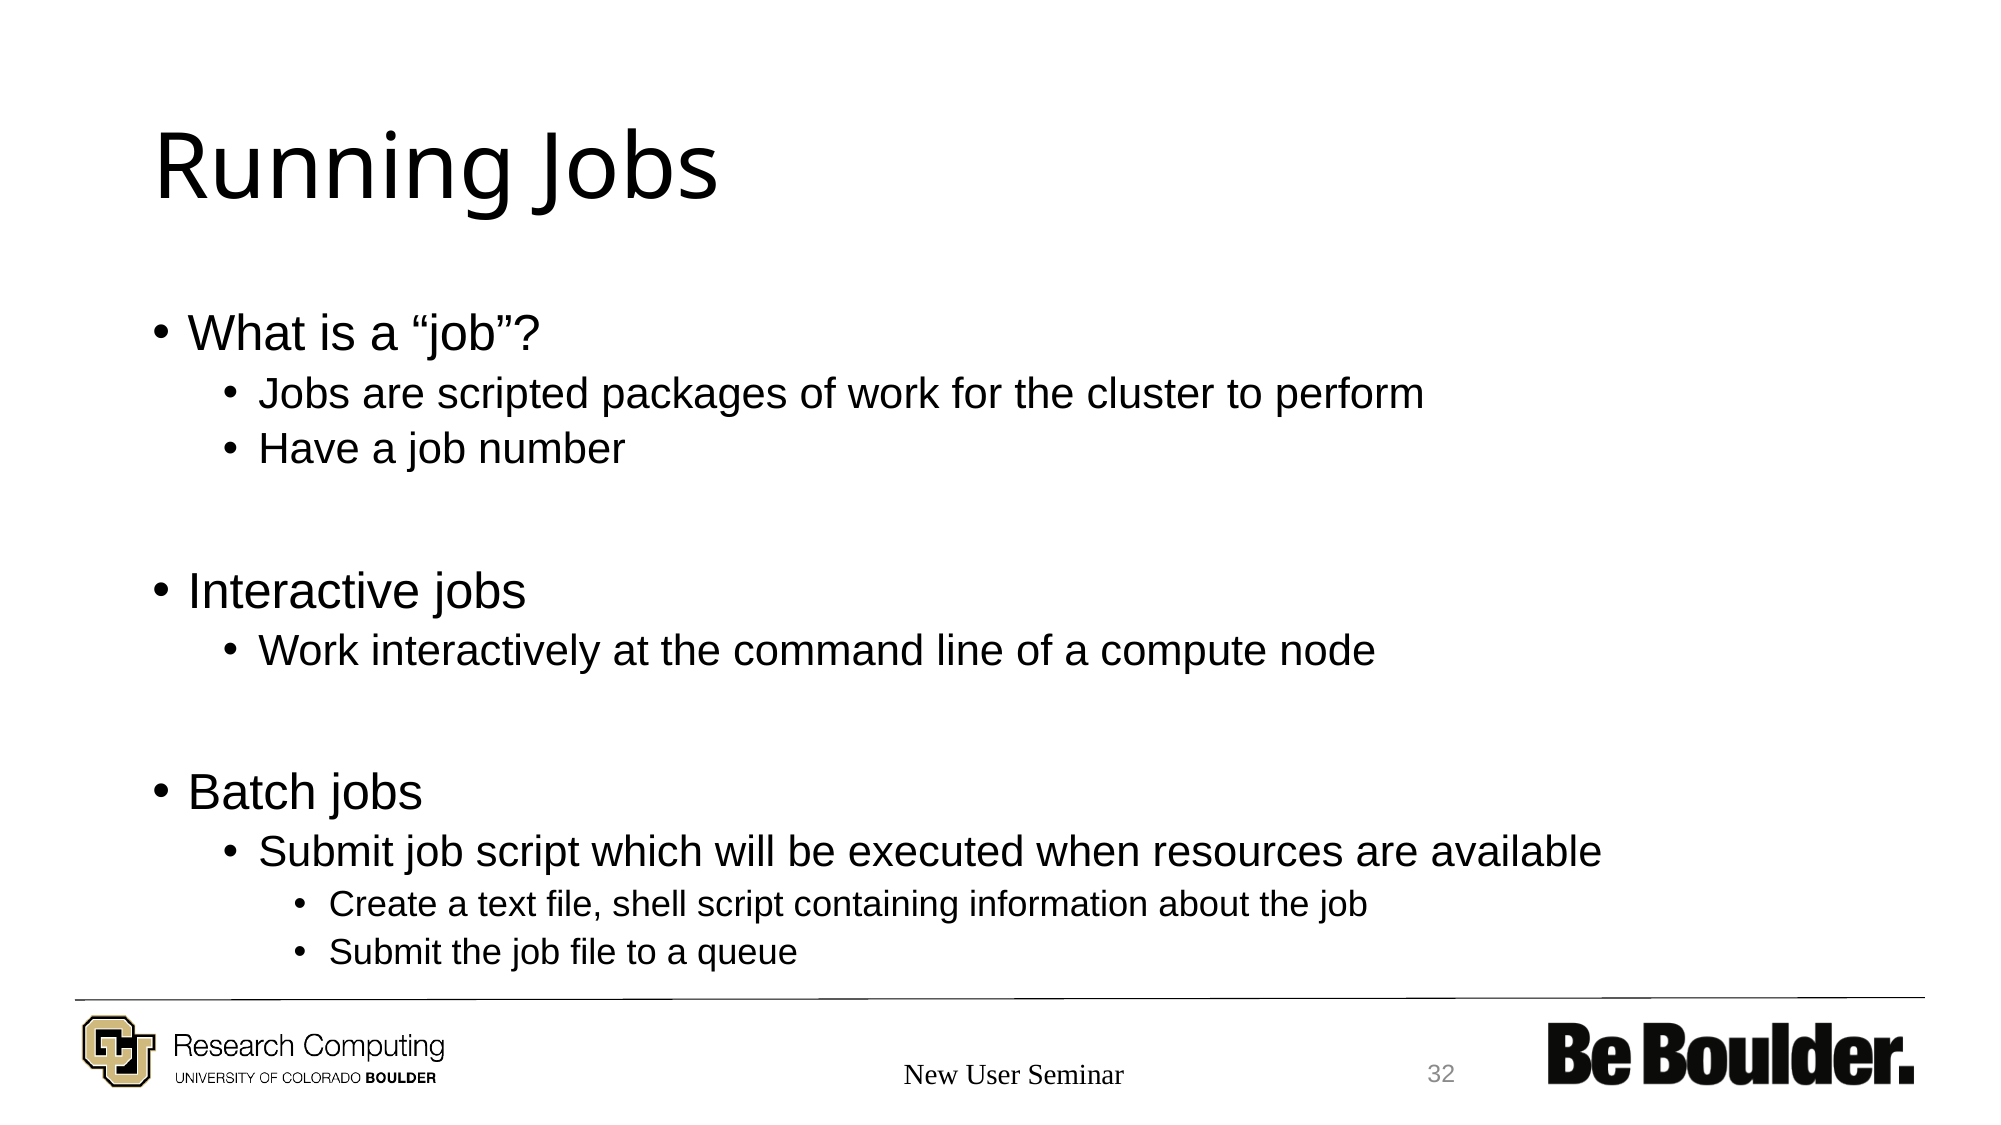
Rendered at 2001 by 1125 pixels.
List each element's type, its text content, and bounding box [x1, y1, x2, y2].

footer New User Seminar [676, 1042, 1352, 1103]
list What is a “job”? Jobs are scripted packages of work for the cluster to perform Have a job number Interactive jobs Work interactively at the command line of a compute node Batch jobs Submit job script which will be executed when resources are available Create a text file, shell script containing information about the job Submit the job file to a queue [137, 299, 1863, 983]
title Running Jobs [137, 59, 1863, 278]
picture [81, 1015, 444, 1088]
slide_number 32 [1412, 1042, 1525, 1103]
picture [1524, 1015, 1938, 1088]
